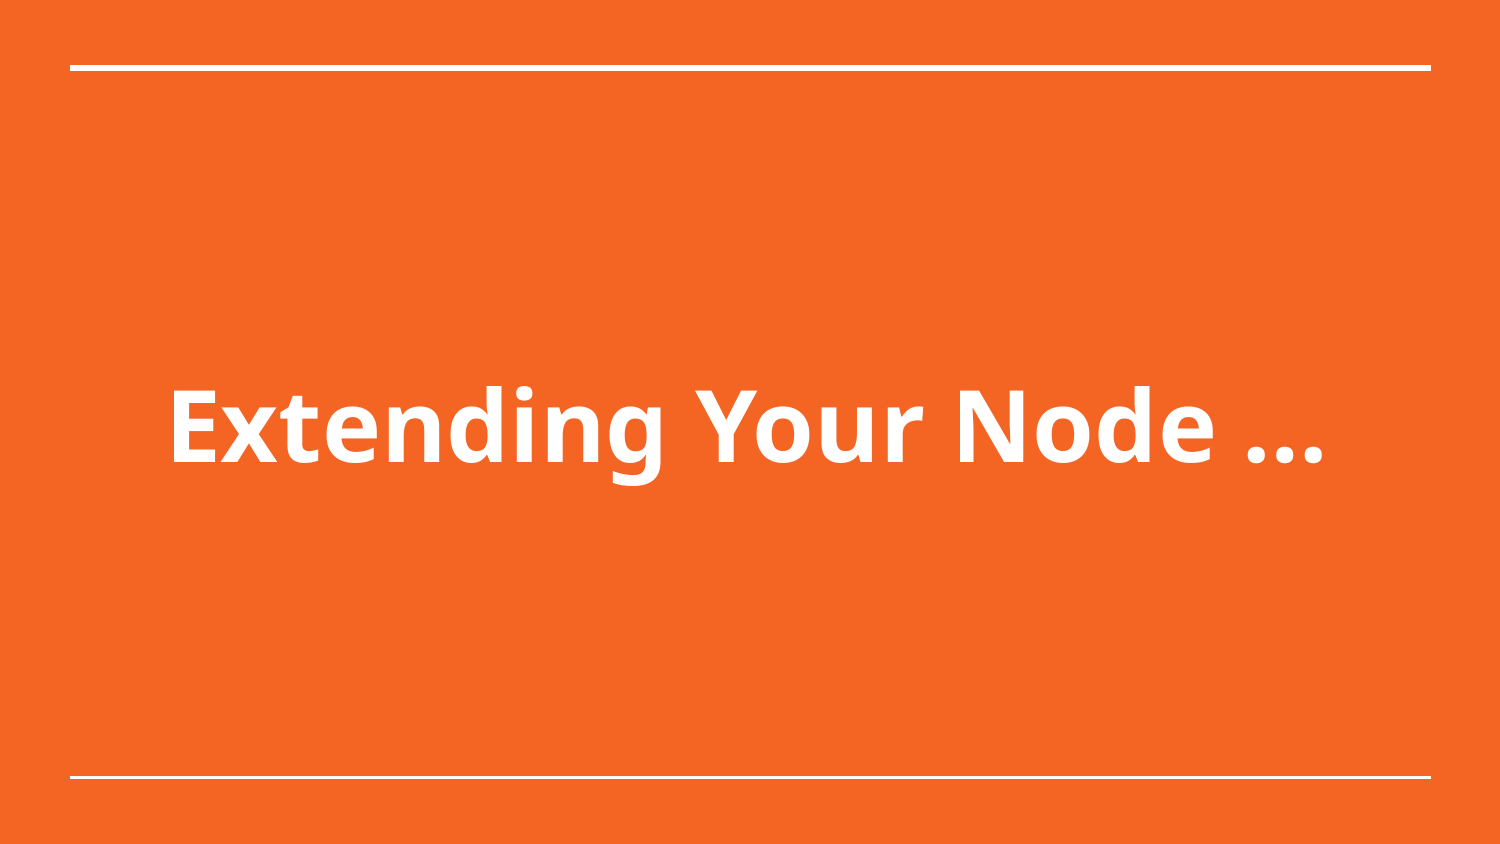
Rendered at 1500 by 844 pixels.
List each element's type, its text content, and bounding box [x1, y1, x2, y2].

title Extending Your Node … [66, 296, 1428, 550]
